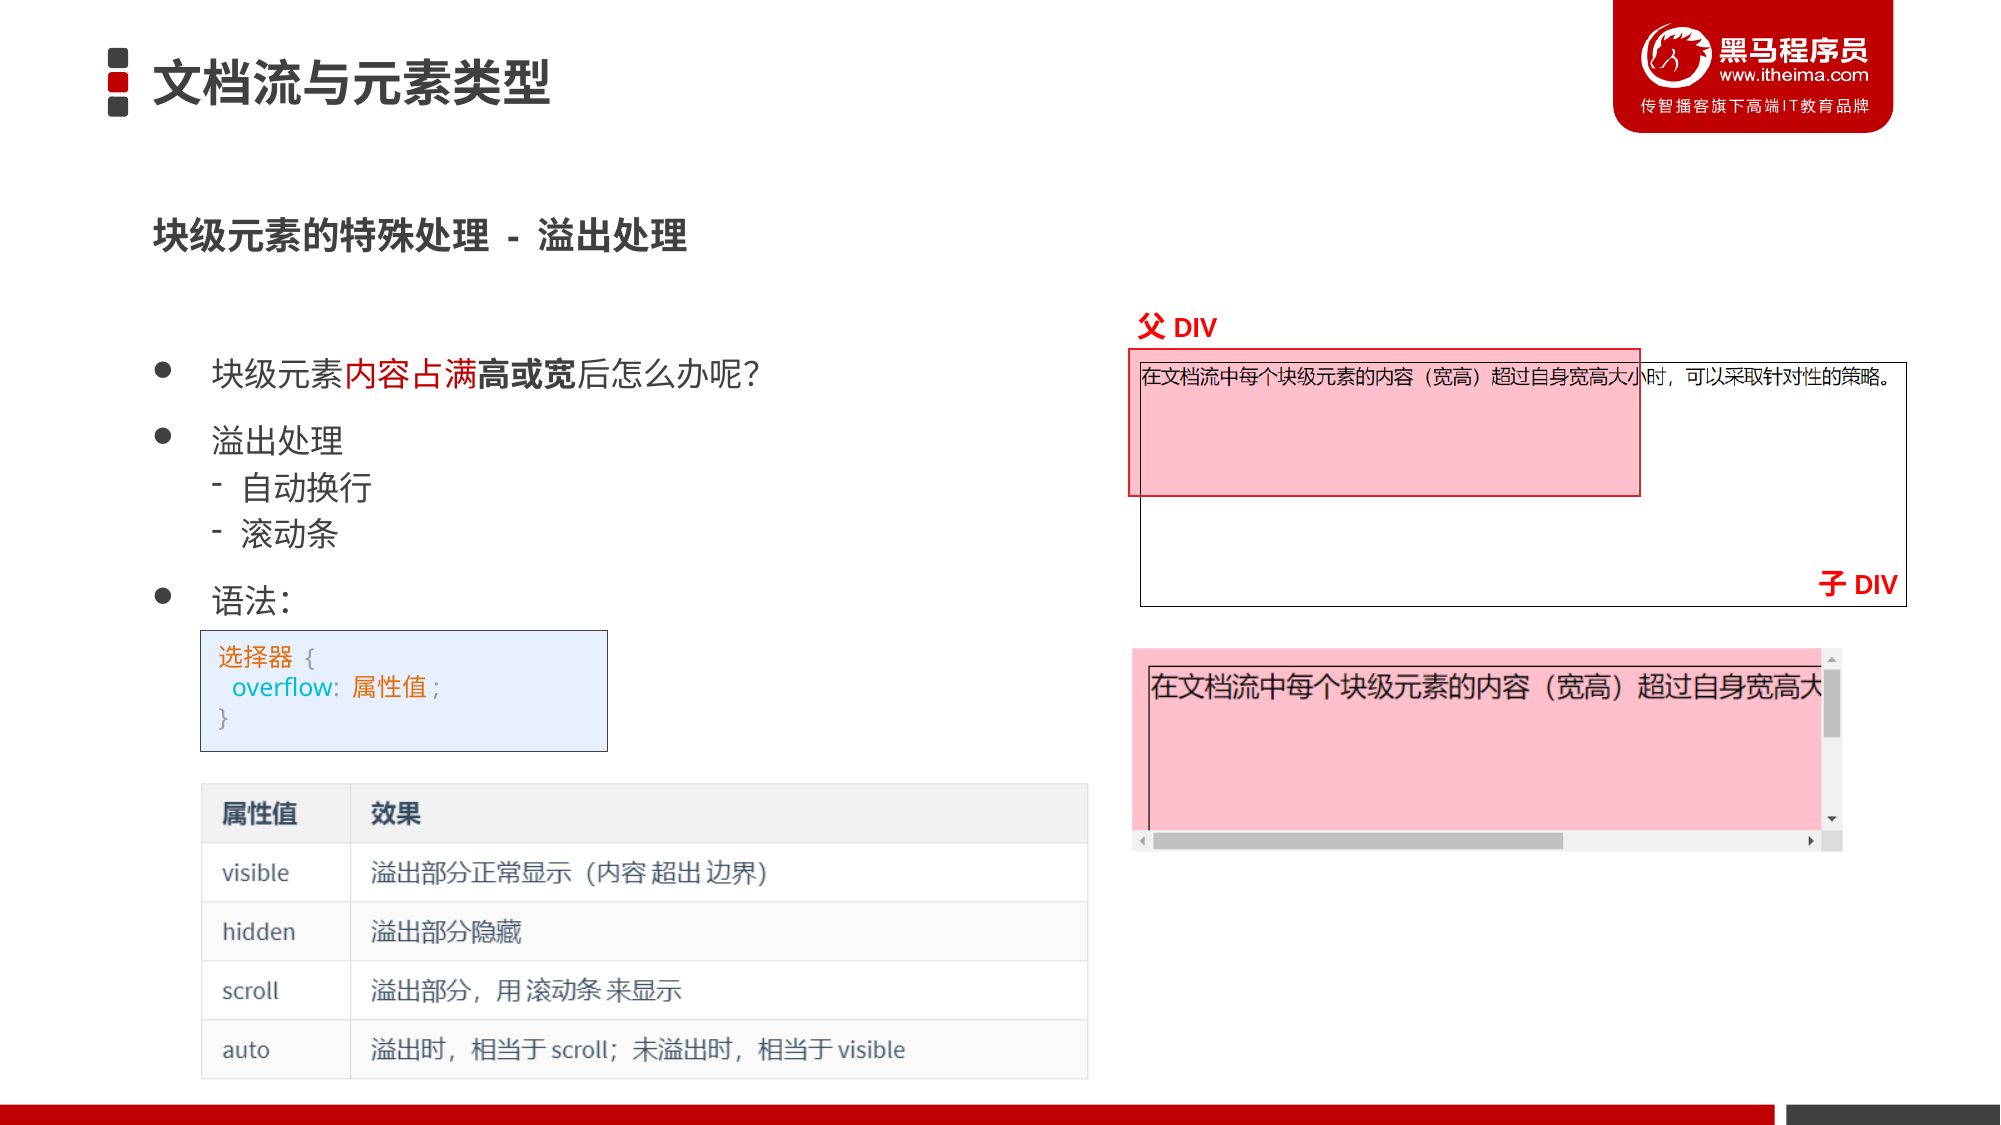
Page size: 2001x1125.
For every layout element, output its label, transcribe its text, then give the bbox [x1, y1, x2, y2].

title 文档流与元素类型 [137, 38, 1577, 124]
list 块级元素的特殊处理 - 溢出处理 [137, 192, 1753, 277]
list 块级元素内容占满高或宽后怎么办呢？ 溢出处理 自动换行 滚动条 语法： [137, 326, 1126, 955]
picture [1126, 642, 1854, 858]
text_box 父DIV [1122, 301, 1233, 346]
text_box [200, 630, 608, 752]
picture [1125, 345, 1914, 611]
picture [1616, 11, 1894, 125]
picture [200, 782, 1091, 1082]
